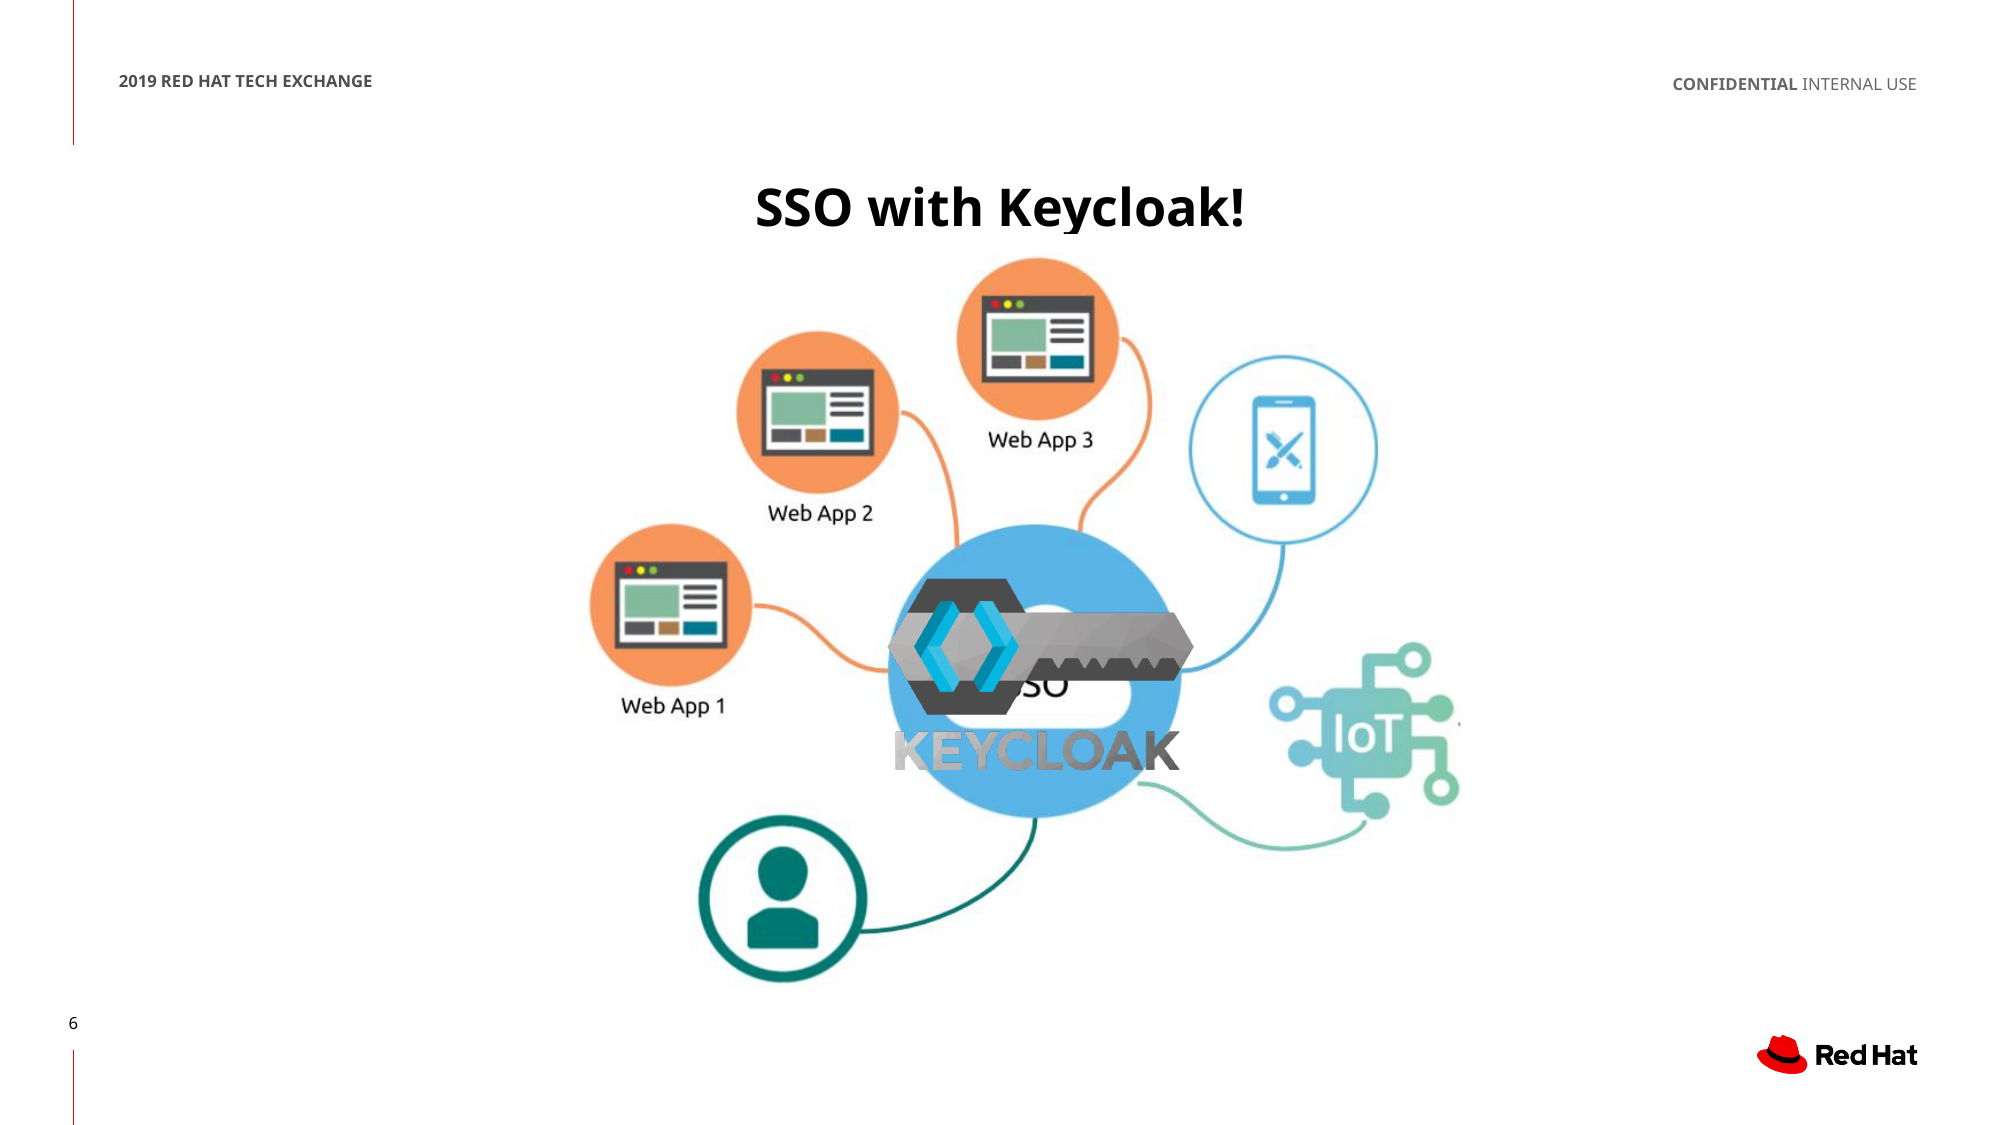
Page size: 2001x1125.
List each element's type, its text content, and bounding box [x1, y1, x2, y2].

slide_number ‹#› [13, 1012, 134, 1036]
picture [562, 234, 1494, 1000]
title SSO with Keycloak! [287, 155, 1713, 314]
picture [1757, 1035, 1918, 1074]
